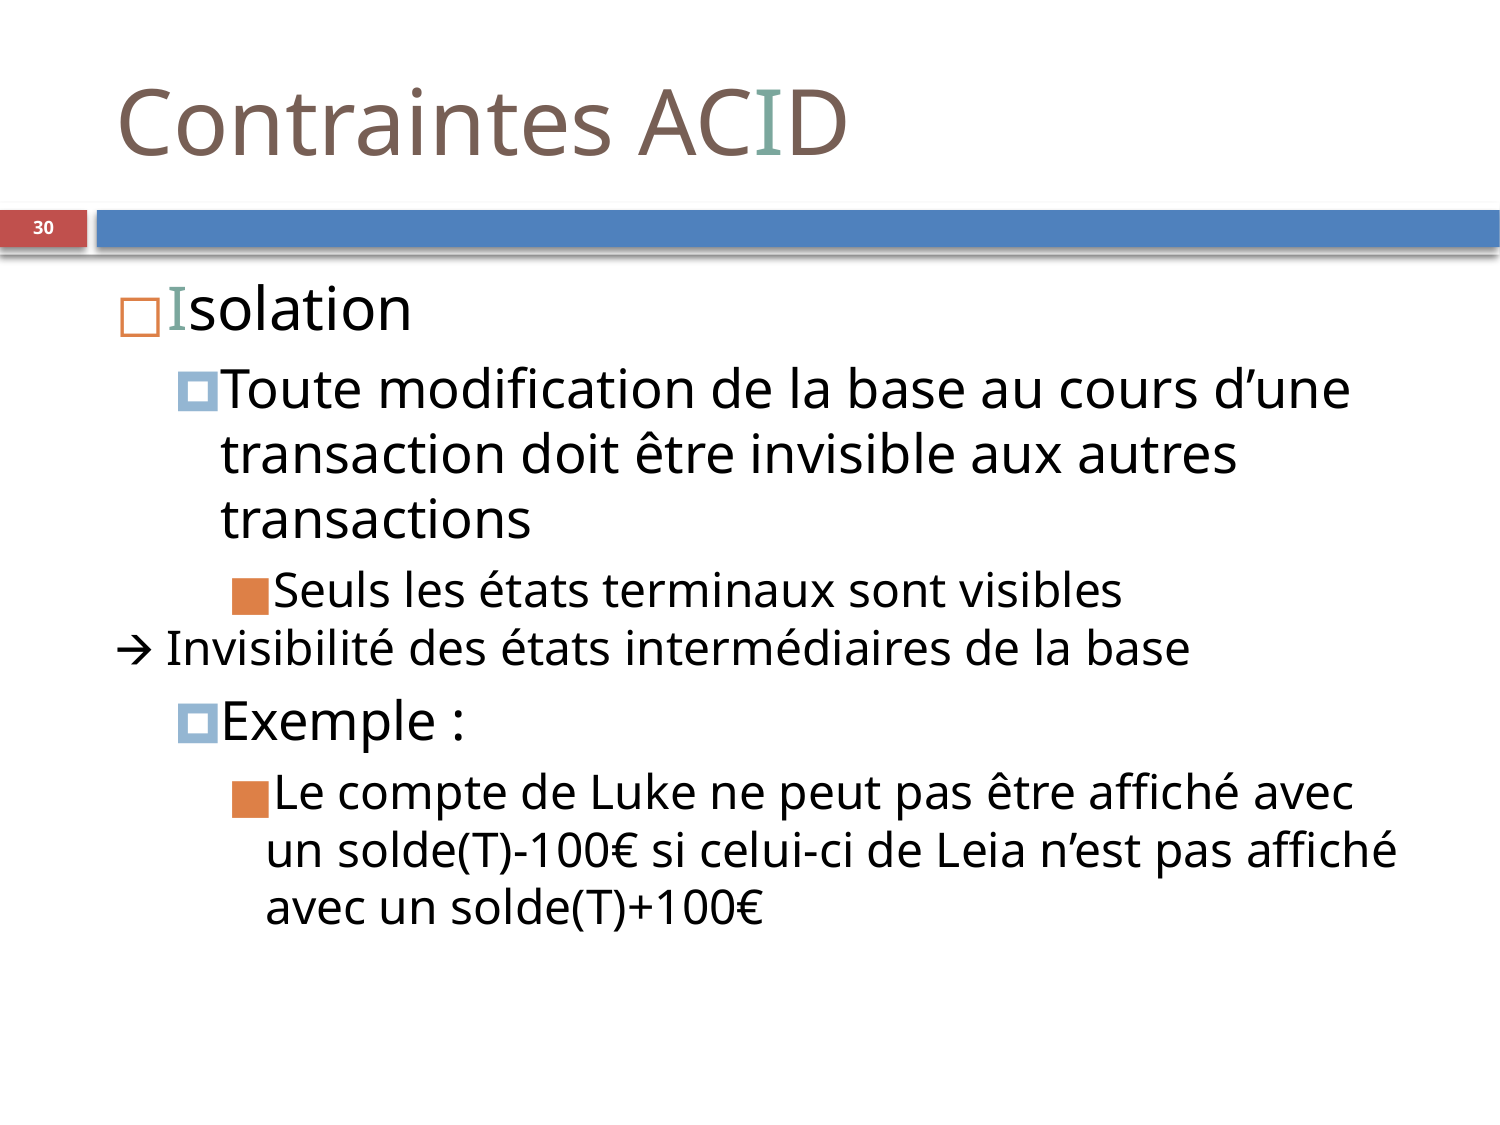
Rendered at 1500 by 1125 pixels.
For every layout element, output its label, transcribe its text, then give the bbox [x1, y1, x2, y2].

text_box Contraintes ACID [100, 37, 1438, 200]
text_box Isolation Toute modification de la base au cours d’une transaction doit être invisible aux autres transactions Seuls les états terminaux sont visibles 🡪 Invisibilité des états intermédiaires de la base Exemple : Le compte de Luke ne peut pas être affiché avec un solde(T)-100€ si celui-ci de Leia n’est pas affiché avec un solde(T)+100€ [100, 262, 1438, 1072]
text_box ‹#› [0, 208, 88, 249]
